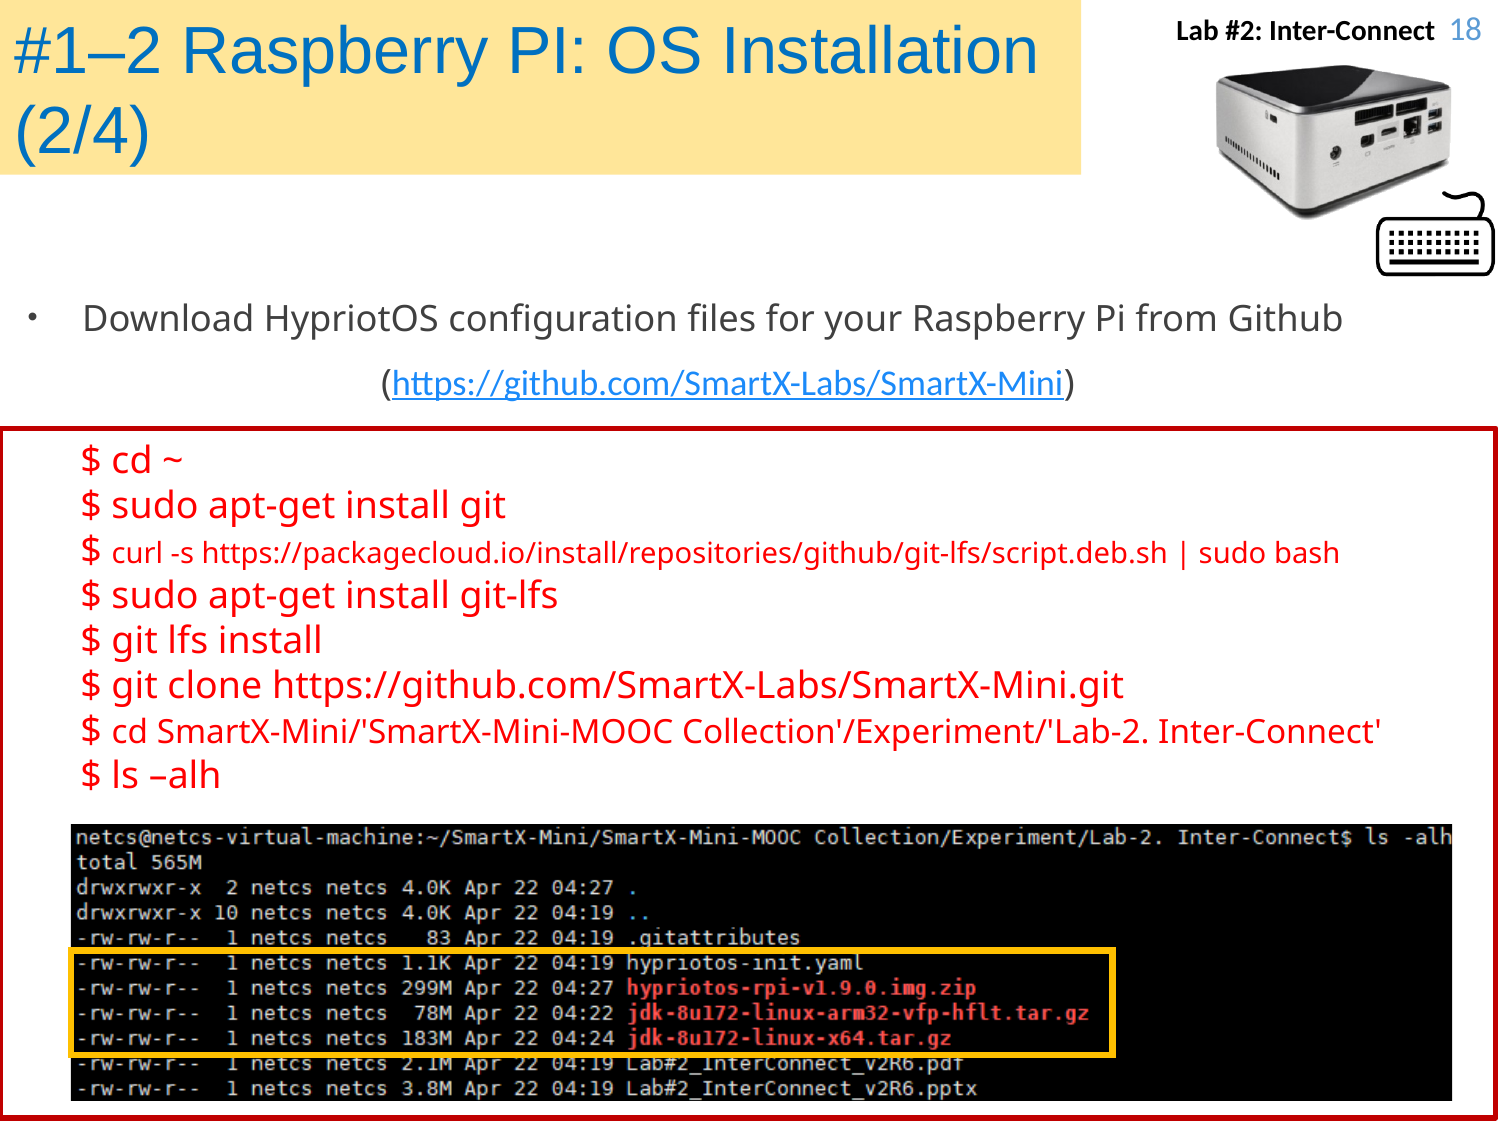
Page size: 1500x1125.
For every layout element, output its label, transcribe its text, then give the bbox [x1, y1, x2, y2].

text_box $ cd ~ $ sudo apt-get install git $ curl -s https://packagecloud.io/install/repositories/github/git-lfs/script.deb.sh | sudo bash $ sudo apt-get install git-lfs $ git lfs install $ git clone https://github.com/SmartX-Labs/SmartX-Mini.git $ cd SmartX-Mini/'SmartX-Mini-MOOC Collection'/Experiment/'Lab-2. Inter-Connect' $ ls –alh [0, 428, 1496, 1118]
text_box #1–2 Raspberry PI: OS Installation (2/4) [0, 0, 1082, 175]
text_box Download HypriotOS configuration files for your Raspberry Pi from Github (https://github.com/SmartX-Labs/SmartX-Mini) [12, 287, 1443, 411]
picture [70, 824, 1453, 1101]
picture [1207, 62, 1500, 326]
